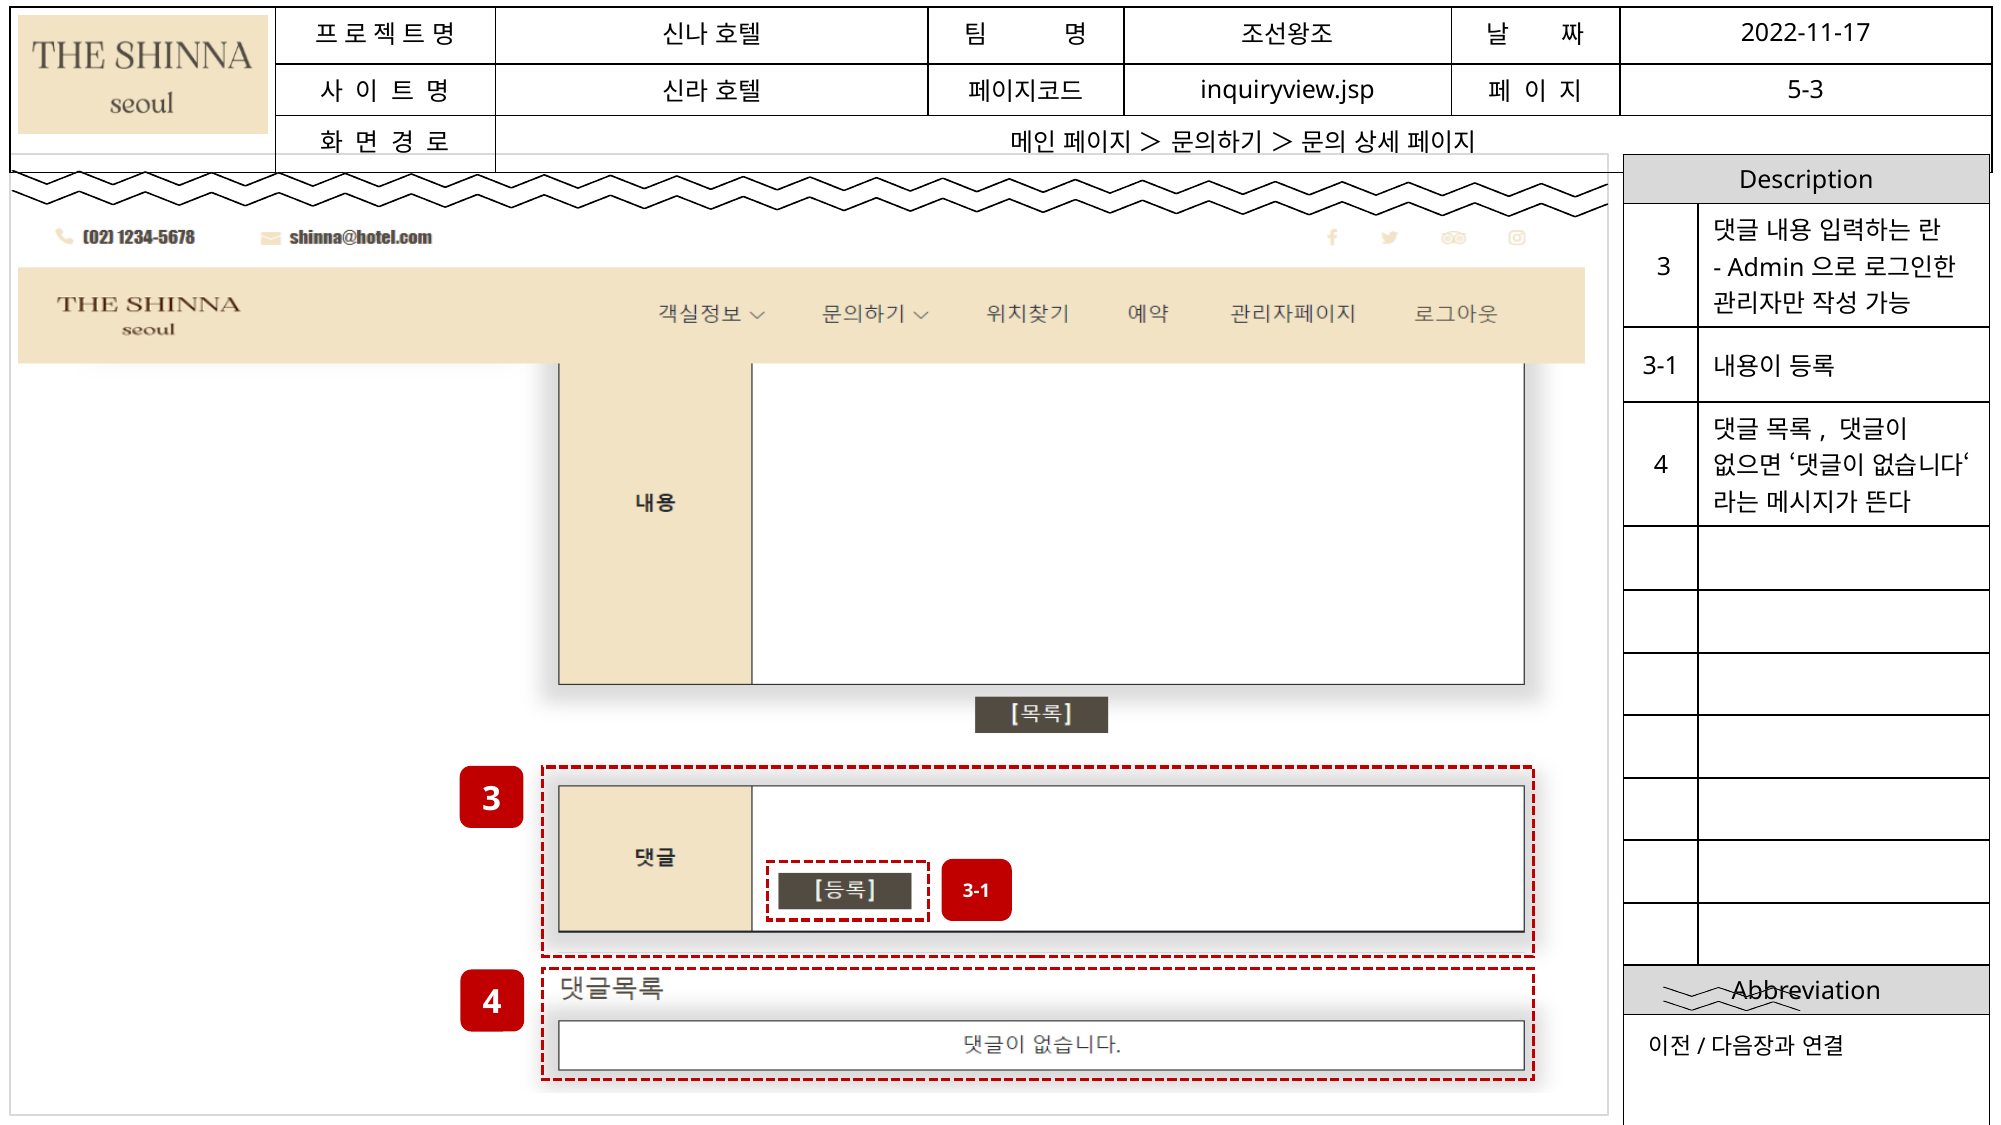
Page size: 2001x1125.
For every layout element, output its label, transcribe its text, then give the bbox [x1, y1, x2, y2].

text_box [10, 173, 1609, 1116]
table_cell 메인 페이지 ＞ 문의하기 ＞ 문의 상세 페이지 [496, 116, 1991, 172]
table_cell 댓글 내용 입력하는 란 - Admin으로 로그인한 관리자만 작성 가능 [1699, 204, 1989, 326]
table_cell [1624, 654, 1697, 714]
table_cell 사이트명 [276, 65, 495, 115]
table_cell 4 [1624, 403, 1697, 525]
table_header 프로젝트명 [276, 8, 495, 63]
table_header Description [1624, 155, 1989, 203]
table_cell [1699, 716, 1989, 777]
table_cell [1699, 591, 1989, 652]
table_cell 내용이 등록 [1699, 328, 1989, 401]
table_cell Abbreviation [1624, 966, 1989, 1014]
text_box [1634, 983, 1876, 1070]
table_cell 5-3 [1621, 65, 1991, 115]
table_cell 페이지 [1452, 65, 1619, 115]
table_cell 댓글 목록, 댓글이 없으면 ‘댓글이 없습니다‘ 라는 메시지가 뜬다 [1699, 403, 1989, 525]
table_cell [1624, 1015, 1989, 1125]
table_cell 3 [1624, 204, 1697, 326]
table_cell [1624, 841, 1697, 902]
table_cell [1699, 779, 1989, 839]
table_cell [1699, 841, 1989, 902]
picture [18, 219, 1585, 1093]
table_cell [1624, 716, 1697, 777]
table_cell [1699, 527, 1989, 589]
table_cell [1624, 591, 1697, 652]
table_cell 페이지코드 [929, 65, 1123, 115]
table_header 신나 호텔 [496, 8, 927, 63]
table_cell [1624, 527, 1697, 589]
table_cell 신라 호텔 [496, 65, 927, 115]
table_cell [1624, 779, 1697, 839]
table_cell 3-1 [1624, 328, 1697, 401]
table_header 팀명 [929, 8, 1123, 63]
table_cell [1699, 904, 1989, 964]
table_header 조선왕조 [1125, 8, 1451, 63]
table_header 2022-11-17 [1621, 8, 1991, 63]
table_cell 화면경로 [276, 116, 495, 167]
table_header [11, 8, 275, 167]
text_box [11, 167, 1609, 219]
picture [18, 15, 268, 134]
table_cell [1699, 654, 1989, 714]
table_header 날짜 [1452, 8, 1619, 63]
table_cell inquiryview.jsp [1125, 65, 1451, 115]
table_cell [1624, 904, 1697, 964]
